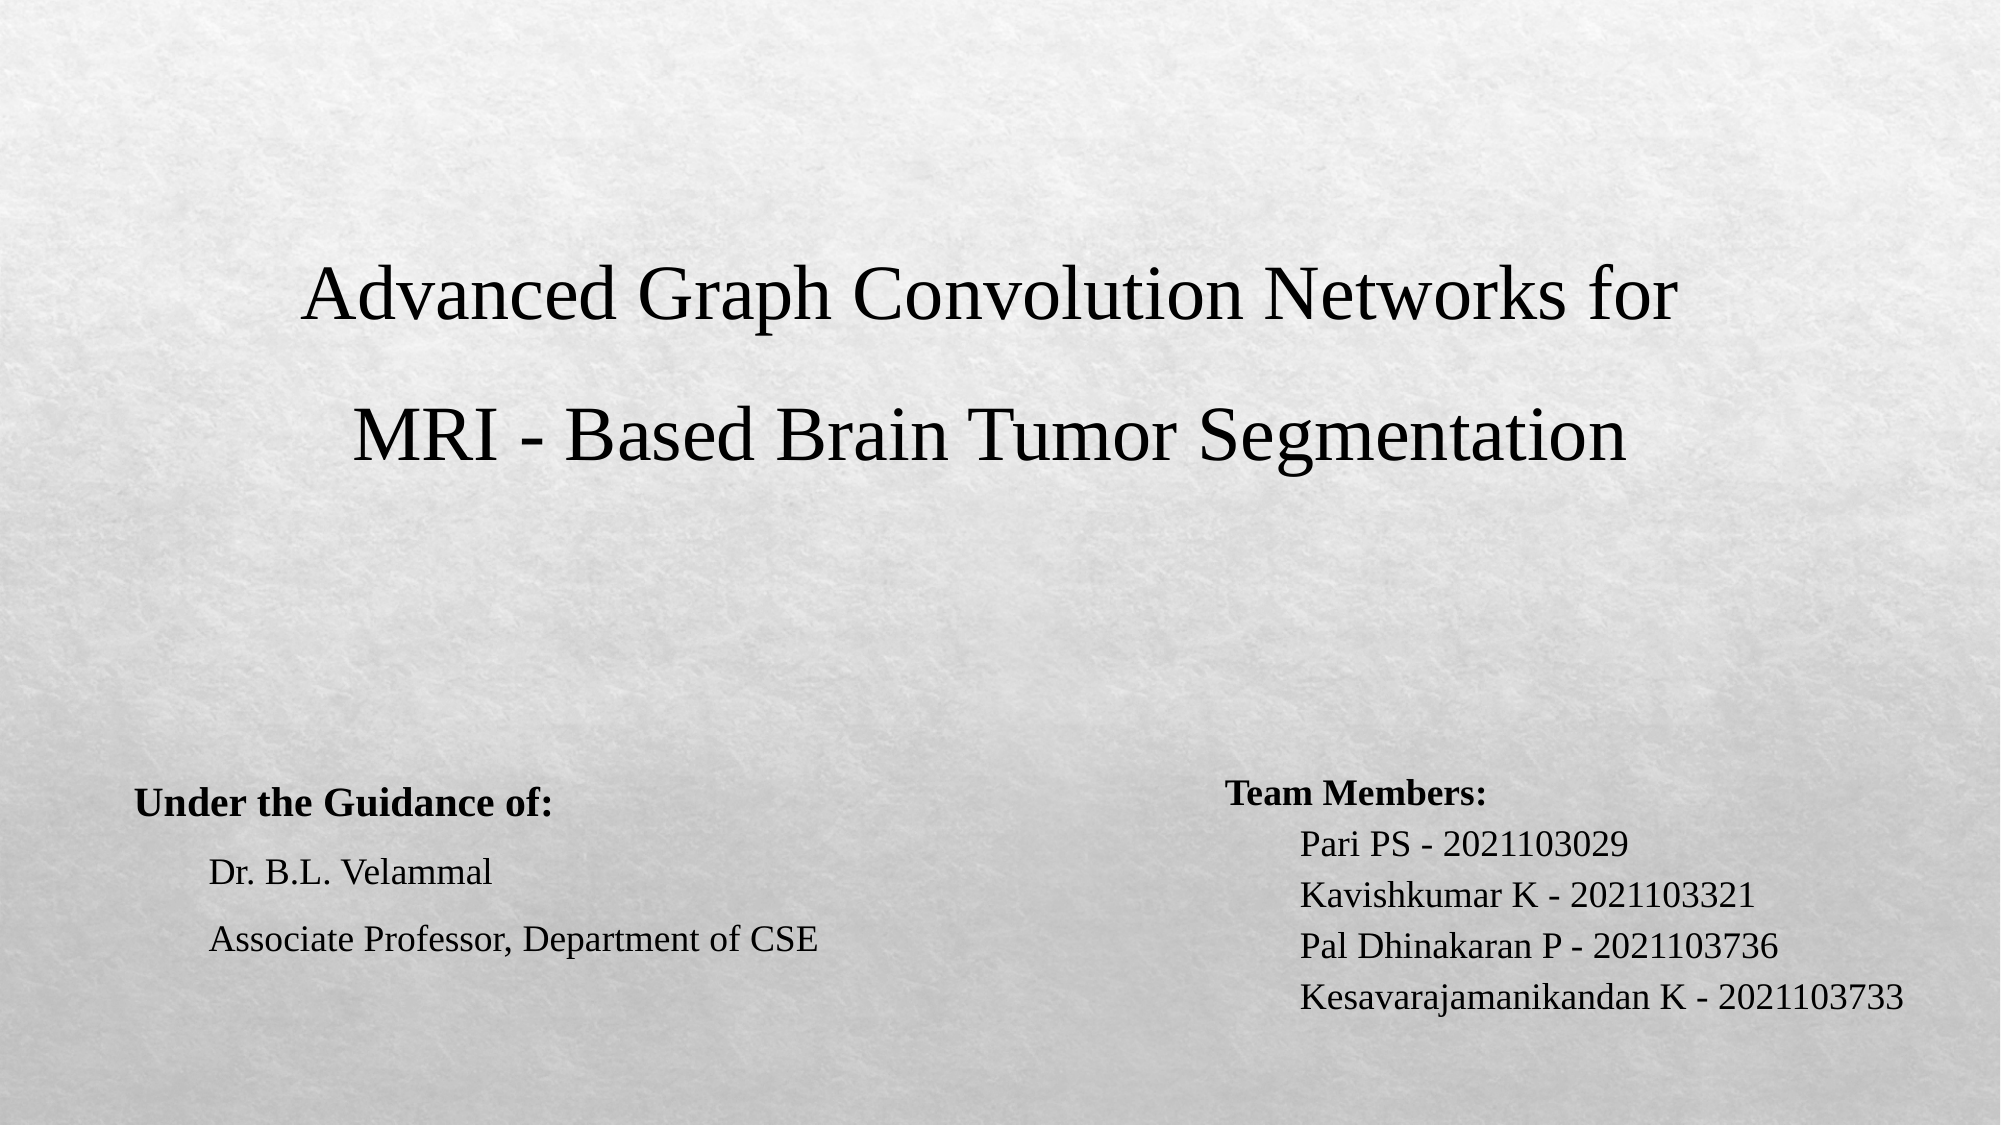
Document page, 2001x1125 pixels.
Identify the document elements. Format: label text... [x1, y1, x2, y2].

text_box Under the Guidance of: Dr. B.L. Velammal Associate Professor, Department of CSE [118, 742, 835, 967]
title Advanced Graph Convolution Networks for MRI - Based Brain Tumor Segmentation [240, 185, 1741, 484]
subtitle Team Members: Pari PS - 2021103029 Kavishkumar K - 2021103321 Pal Dhinakaran P - 2021103736 Kesavarajamanikandan K - 2021103733 [1209, 766, 2000, 1125]
